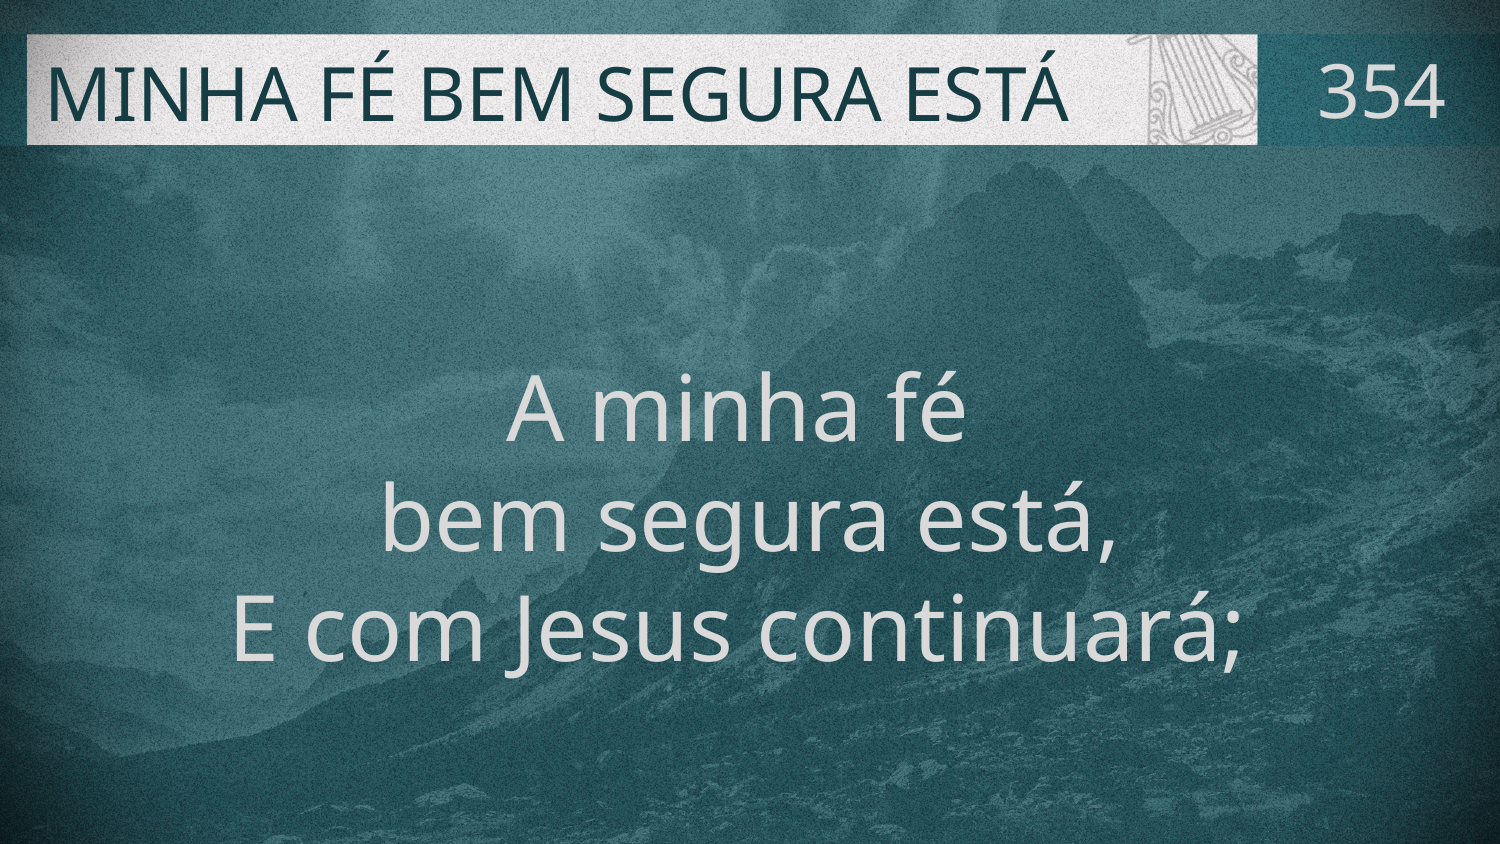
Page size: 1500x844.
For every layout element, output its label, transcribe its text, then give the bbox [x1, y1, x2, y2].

picture [0, 0, 1500, 185]
list A minha fé bem segura está, E com Jesus continuará; [0, 185, 1500, 844]
list 354 [1281, 36, 1483, 143]
title MINHA FÉ BEM SEGURA ESTÁ [29, 33, 1258, 151]
